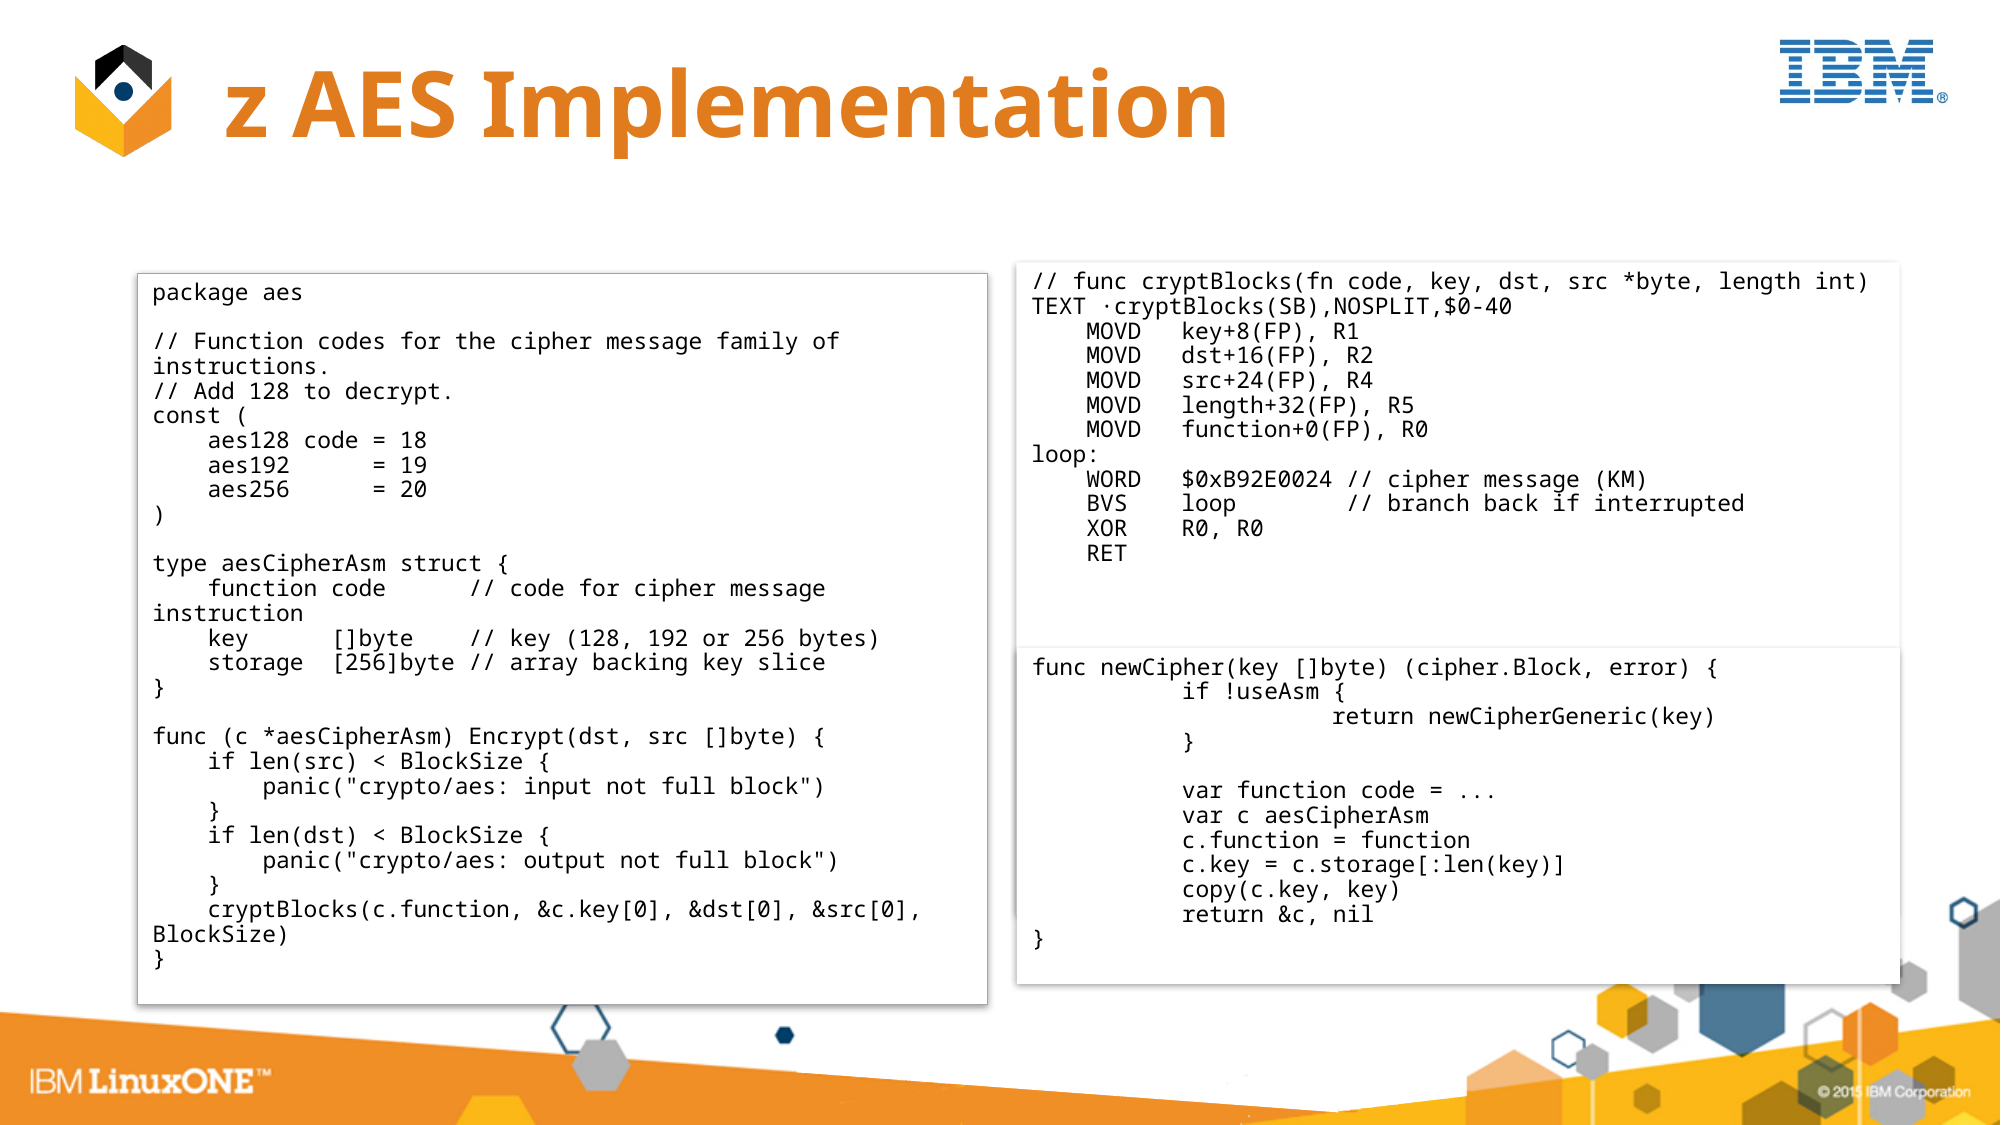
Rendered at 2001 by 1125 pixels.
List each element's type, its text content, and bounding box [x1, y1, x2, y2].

title z AES Implementation [209, 0, 1935, 217]
picture [0, 0, 2000, 1125]
text_box func newCipher(key []byte) (cipher.Block, error) { if !useAsm { return newCipherGeneric(key) } var function code = ... var c aesCipherAsm c.function = function c.key = c.storage[:len(key)] copy(c.key, key) return &c, nil } [1016, 647, 1900, 984]
list // func cryptBlocks(fn code, key, dst, src *byte, length int) TEXT ·cryptBlocks(SB),NOSPLIT,$0-40 MOVD key+8(FP), R1 MOVD dst+16(FP), R2 MOVD src+24(FP), R4 MOVD length+32(FP), R5 MOVD function+0(FP), R0 loop: WORD $0xB92E0024 // cipher message (KM) BVS loop // branch back if interrupted XOR R0, R0 RET [1016, 262, 1900, 647]
list package aes // Function codes for the cipher message family of instructions. // Add 128 to decrypt. const ( aes128 code = 18 aes192 = 19 aes256 = 20 ) type aesCipherAsm struct { function code // code for cipher message instruction key []byte // key (128, 192 or 256 bytes) storage [256]byte // array backing key slice } func (c *aesCipherAsm) Encrypt(dst, src []byte) { if len(src) < BlockSize { panic("crypto/aes: input not full block") } if len(dst) < BlockSize { panic("crypto/aes: output not full block") } cryptBlocks(c.function, &c.key[0], &dst[0], &src[0], BlockSize) } [137, 273, 988, 1005]
